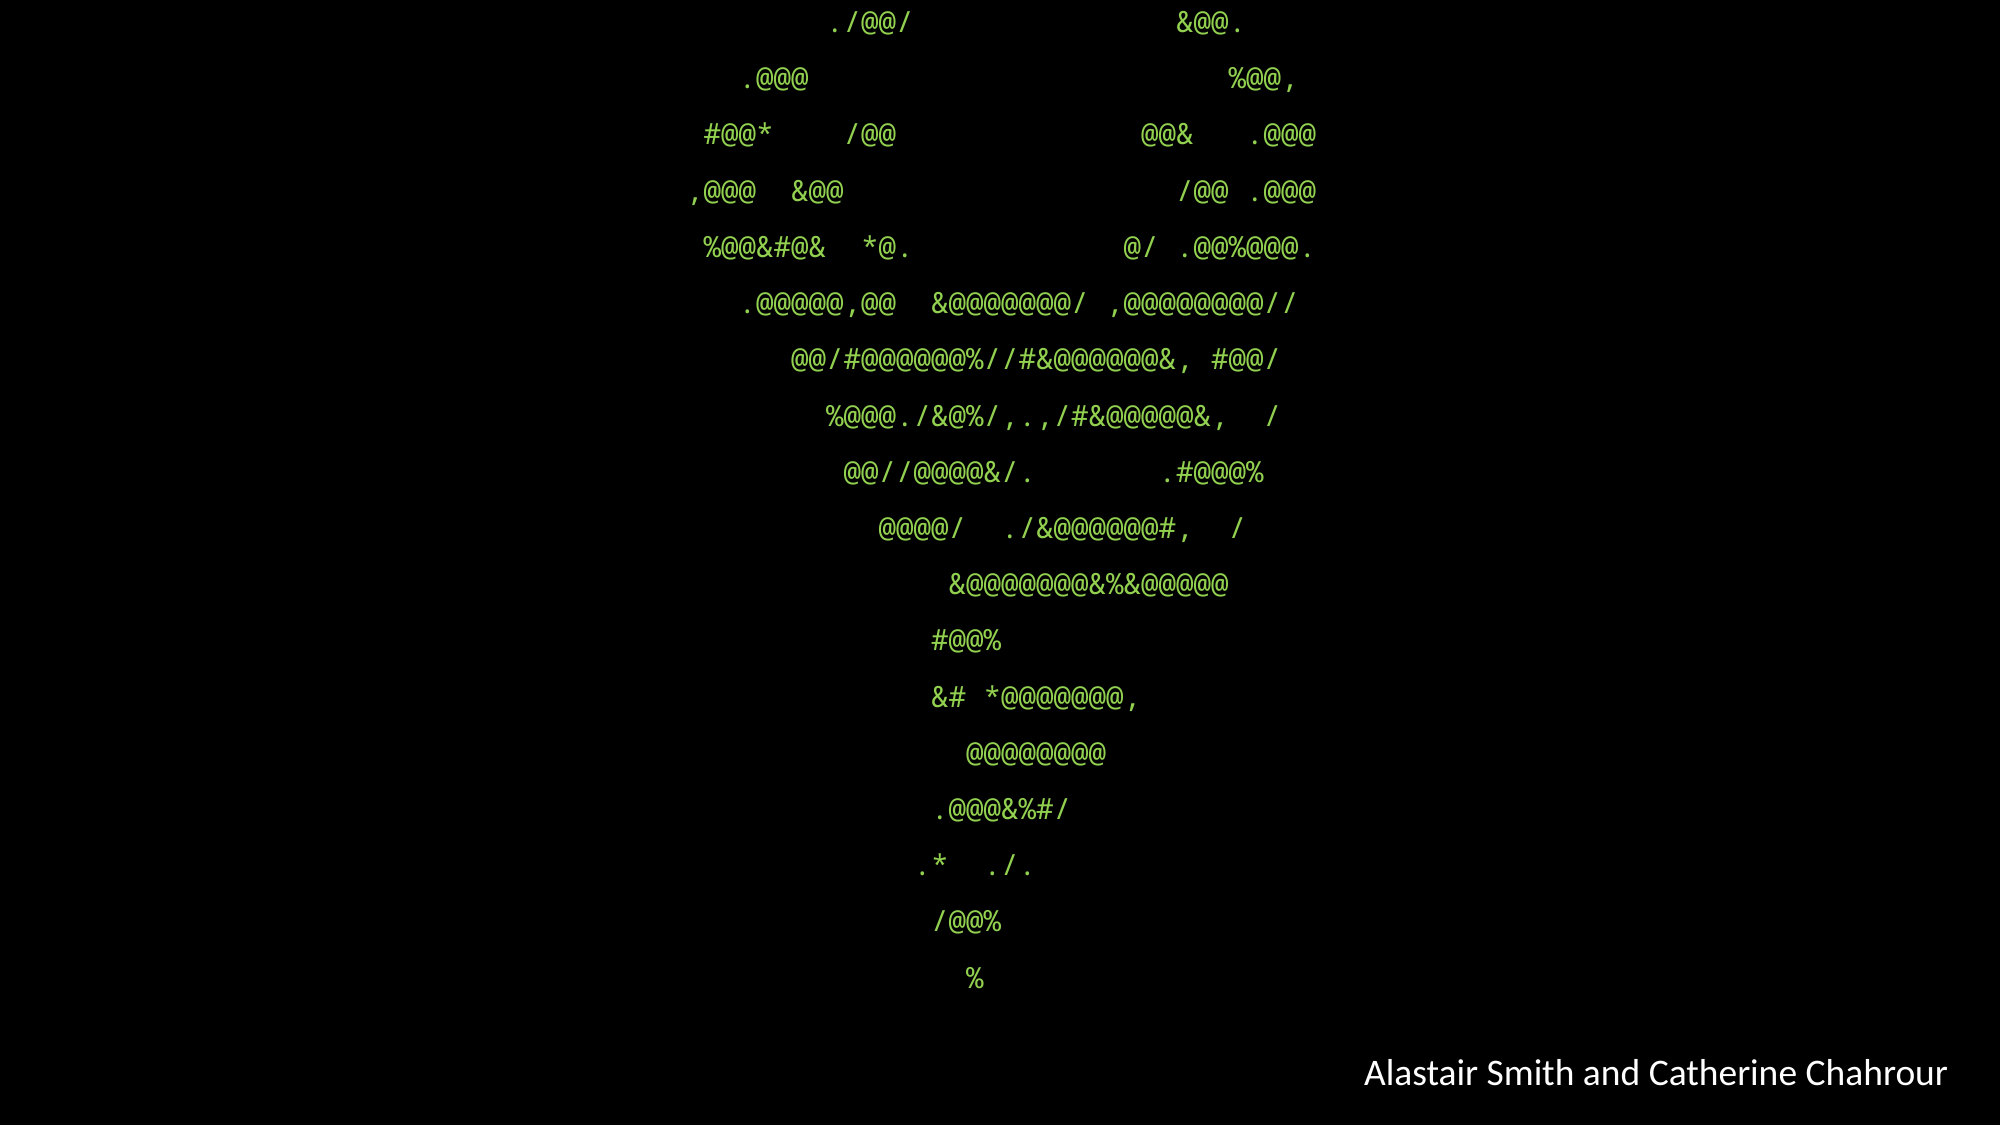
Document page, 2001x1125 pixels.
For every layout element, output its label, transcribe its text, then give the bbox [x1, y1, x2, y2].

text_box Alastair Smith and Catherine Chahrour [1349, 1040, 1964, 1101]
title /$$ | $$ /$$$$$$$ /$$$$$$ /$$$$$$ /$$$$$$$ /$$$$$$ /$$$$$$$ /$$$$$$ /$$_____/ /$$__ $$ /$$__ $$| $$__ $$ |____ $$ /$$__ $$ /$$__ $$ | $$$$$$ | $$$$$$$$| $$ \ $$| $$ \ $$ /$$$$$$$| $$ | $$| $$ \ $$ \____ $$| $$_____/| $$ | $$| $$ | $$ /$$__ $$| $$ | $$| $$ | $$ /$$$$$$$/| $$$$$$$| $$$$$$$| $$ | $$| $$$$$$$| $$$$$$$| $$$$$$/ |_______/ \_______/ \____ $$|__/ |__/ \_______/ \_______/ \______/ | $$ | $$ |__/ ./@@/ &@@. .@@@ %@@, #@@* /@@ @@& .@@@ ,@@@ &@@ /@@ .@@@ %@@&#@& *@. @/ .@@%@@@. .@@@@@,@@ &@@@@@@@/ ,@@@@@@@@// @@/#@@@@@@%//#&@@@@@@&, #@@/ %@@@./&@%/,.,/#&@@@@@&, / @@//@@@@&/. .#@@@% @@@@/ ./&@@@@@@#, / &@@@@@@@&%&@@@@@ #@@% &# *@@@@@@@, @@@@@@@@ .@@@&%#/ .* ./. /@@% % [321, 39, 1679, 1086]
